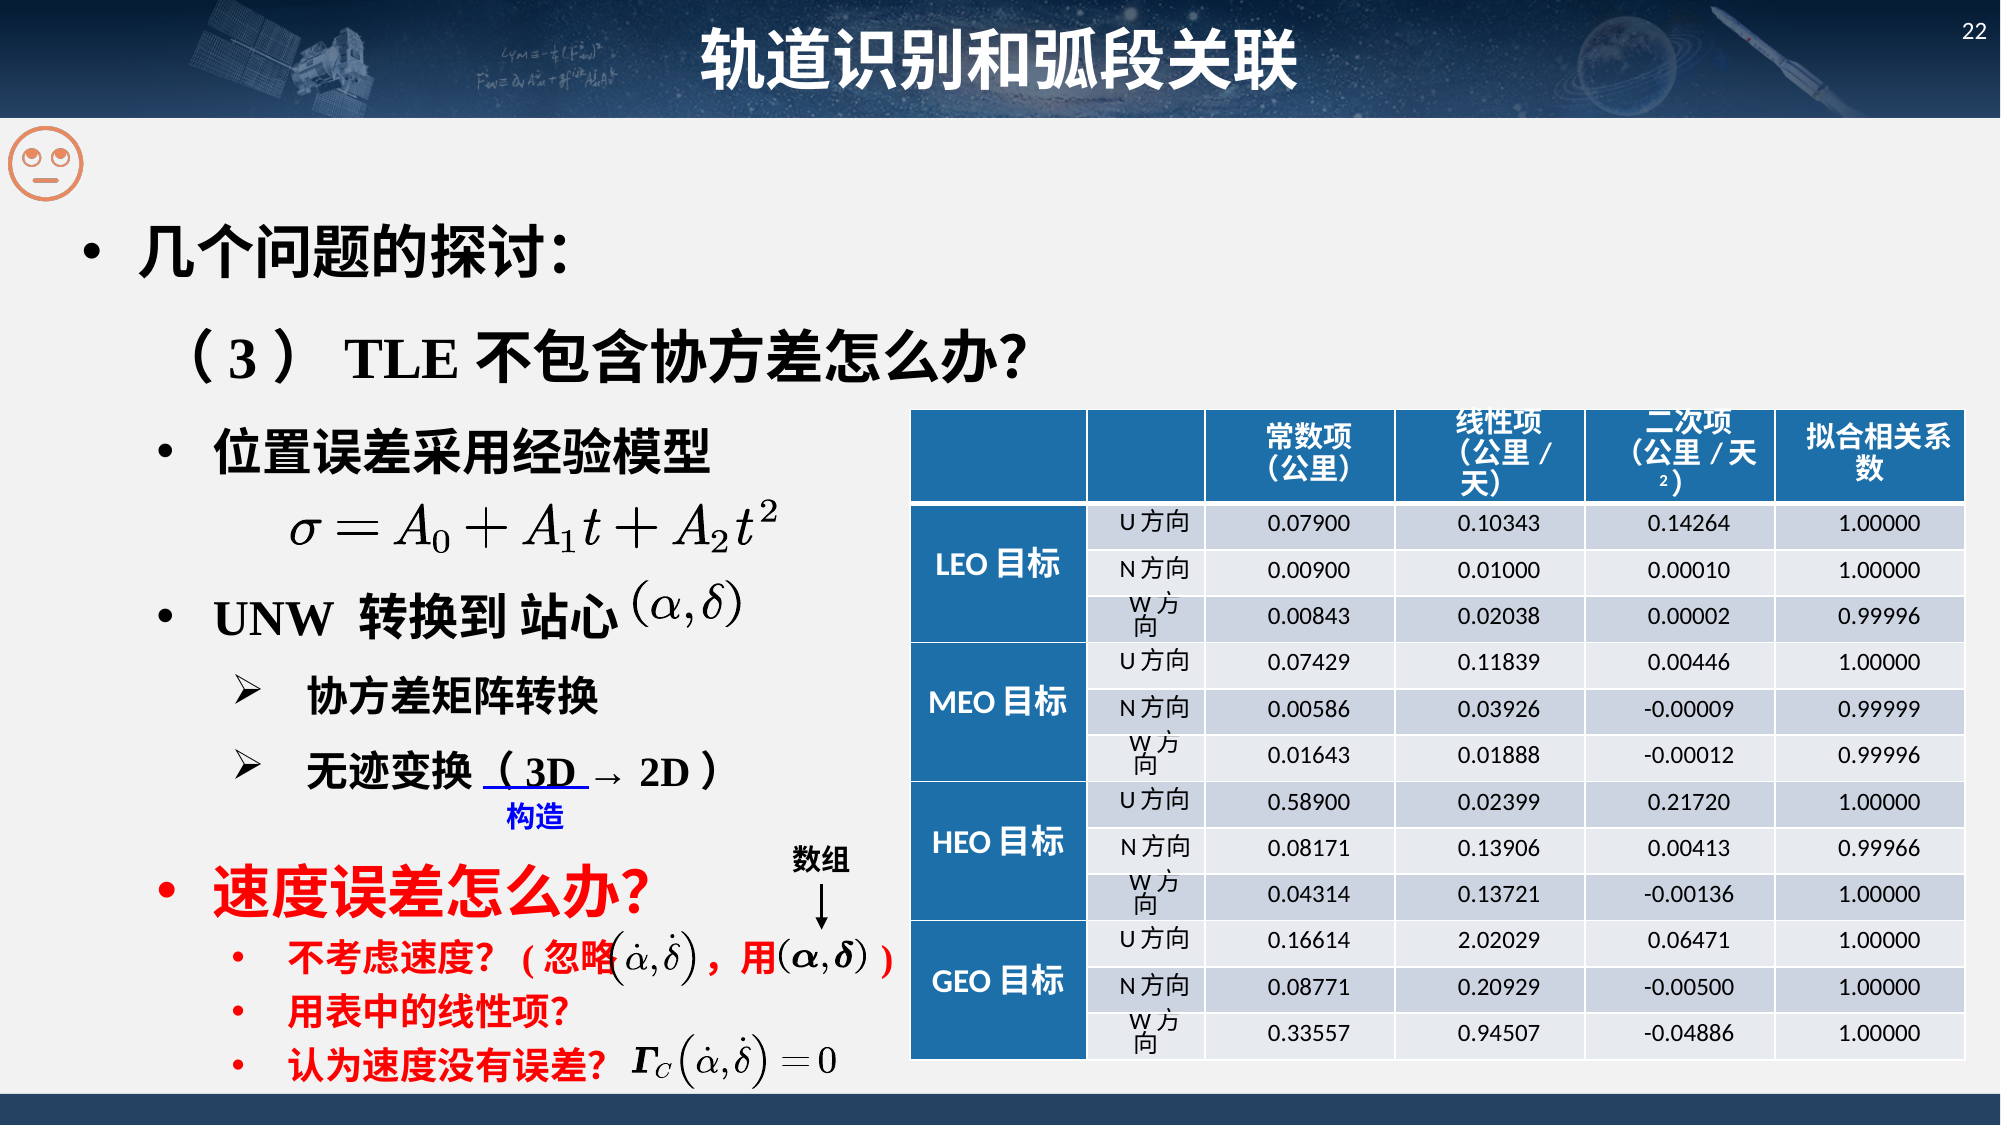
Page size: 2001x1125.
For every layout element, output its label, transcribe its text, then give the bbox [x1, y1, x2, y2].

table_cell 0.13721 [1396, 875, 1584, 920]
table_cell 0.00843 [1206, 597, 1394, 642]
table_cell 1.00000 [1776, 782, 1964, 827]
table_cell 1.00000 [1776, 875, 1964, 920]
table_cell 0.14264 [1586, 506, 1774, 549]
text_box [482, 787, 590, 842]
table_cell U方向 [1088, 506, 1204, 549]
table_cell 0.00446 [1586, 643, 1774, 688]
table_header 拟合相关系数 [1776, 410, 1964, 501]
table_cell 0.21720 [1586, 782, 1774, 827]
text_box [605, 922, 702, 999]
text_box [628, 1025, 843, 1102]
table_cell 2.02029 [1396, 921, 1584, 966]
table_cell W方向 [1088, 736, 1204, 781]
table_cell -0.00136 [1586, 875, 1774, 920]
table_cell N方向 [1088, 968, 1204, 1012]
text_box 几个问题的探讨： （3）TLE不包含协方差怎么办？ 位置误差采用经验模型 UNW 转换到 站心 协方差矩阵转换 无迹变换（3D → 2D） 速度误差怎么办？ 不考虑速度？(忽略 ，用 ) 用表中的线性项？ 认为速度没有误差？ [66, 172, 1933, 1095]
table_cell 0.07429 [1206, 643, 1394, 688]
table_cell 0.00010 [1586, 551, 1774, 595]
table_cell 0.11839 [1396, 643, 1584, 688]
table_cell 1.00000 [1776, 1014, 1964, 1059]
table_cell 0.00900 [1206, 551, 1394, 595]
table_header 常数项 （公里） [1206, 410, 1394, 501]
table_cell 0.16614 [1206, 921, 1394, 966]
table_cell 0.02038 [1396, 597, 1584, 642]
table_cell -0.00012 [1586, 736, 1774, 781]
table_cell 0.00413 [1586, 829, 1774, 873]
table_cell 1.00000 [1776, 968, 1964, 1012]
table_cell -0.00009 [1586, 690, 1774, 734]
table_cell N方向 [1088, 551, 1204, 595]
table_cell LEO目标 [911, 506, 1086, 642]
table_cell 0.04314 [1206, 875, 1394, 920]
table_header [1088, 410, 1204, 501]
table_cell 0.06471 [1586, 921, 1774, 966]
table_cell 0.01000 [1396, 551, 1584, 595]
table_cell 0.00586 [1206, 690, 1394, 734]
table_cell 0.99966 [1776, 829, 1964, 873]
table_cell 0.07900 [1206, 506, 1394, 549]
table_cell 0.10343 [1396, 506, 1584, 549]
table_cell W方向 [1088, 597, 1204, 642]
table_cell 0.58900 [1206, 782, 1394, 827]
table_cell 0.20929 [1396, 968, 1584, 1012]
table_cell U方向 [1088, 921, 1204, 966]
table_cell 1.00000 [1776, 551, 1964, 595]
table_header 二次项 （公里/天2） [1586, 410, 1774, 501]
table_cell HEO目标 [911, 782, 1086, 920]
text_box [758, 833, 885, 930]
table_cell -0.04886 [1586, 1014, 1774, 1059]
table_cell 0.13906 [1396, 829, 1584, 873]
table_cell 0.01643 [1206, 736, 1394, 781]
table_cell 0.00002 [1586, 597, 1774, 642]
table_header 线性项 （公里/天） [1396, 410, 1584, 501]
table_cell 0.02399 [1396, 782, 1584, 827]
table_cell 0.08771 [1206, 968, 1394, 1012]
table_cell U方向 [1088, 643, 1204, 688]
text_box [284, 487, 788, 573]
table_cell -0.00500 [1586, 968, 1774, 1012]
table_cell GEO目标 [911, 921, 1086, 1059]
table_cell 0.03926 [1396, 690, 1584, 734]
table_cell 1.00000 [1776, 921, 1964, 966]
picture [0, 0, 2001, 211]
table_cell 0.99999 [1776, 690, 1964, 734]
table_header [911, 410, 1086, 501]
table_cell 0.33557 [1206, 1014, 1394, 1059]
table_cell MEO目标 [911, 643, 1086, 781]
table_cell U方向 [1088, 782, 1204, 827]
table_cell W方向 [1088, 875, 1204, 920]
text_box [775, 930, 873, 987]
table_cell 0.99996 [1776, 736, 1964, 781]
table_cell N方向 [1088, 829, 1204, 873]
table_cell 1.00000 [1776, 506, 1964, 549]
table_cell 0.99996 [1776, 597, 1964, 642]
table_cell 0.01888 [1396, 736, 1584, 781]
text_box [628, 568, 750, 644]
table_cell 0.94507 [1396, 1014, 1584, 1059]
text_box 轨道识别和弧段关联 [0, 0, 2000, 117]
table_cell 1.00000 [1776, 643, 1964, 688]
table_cell W方向 [1088, 1014, 1204, 1059]
table_cell N方向 [1088, 690, 1204, 734]
table_cell 0.08171 [1206, 829, 1394, 873]
